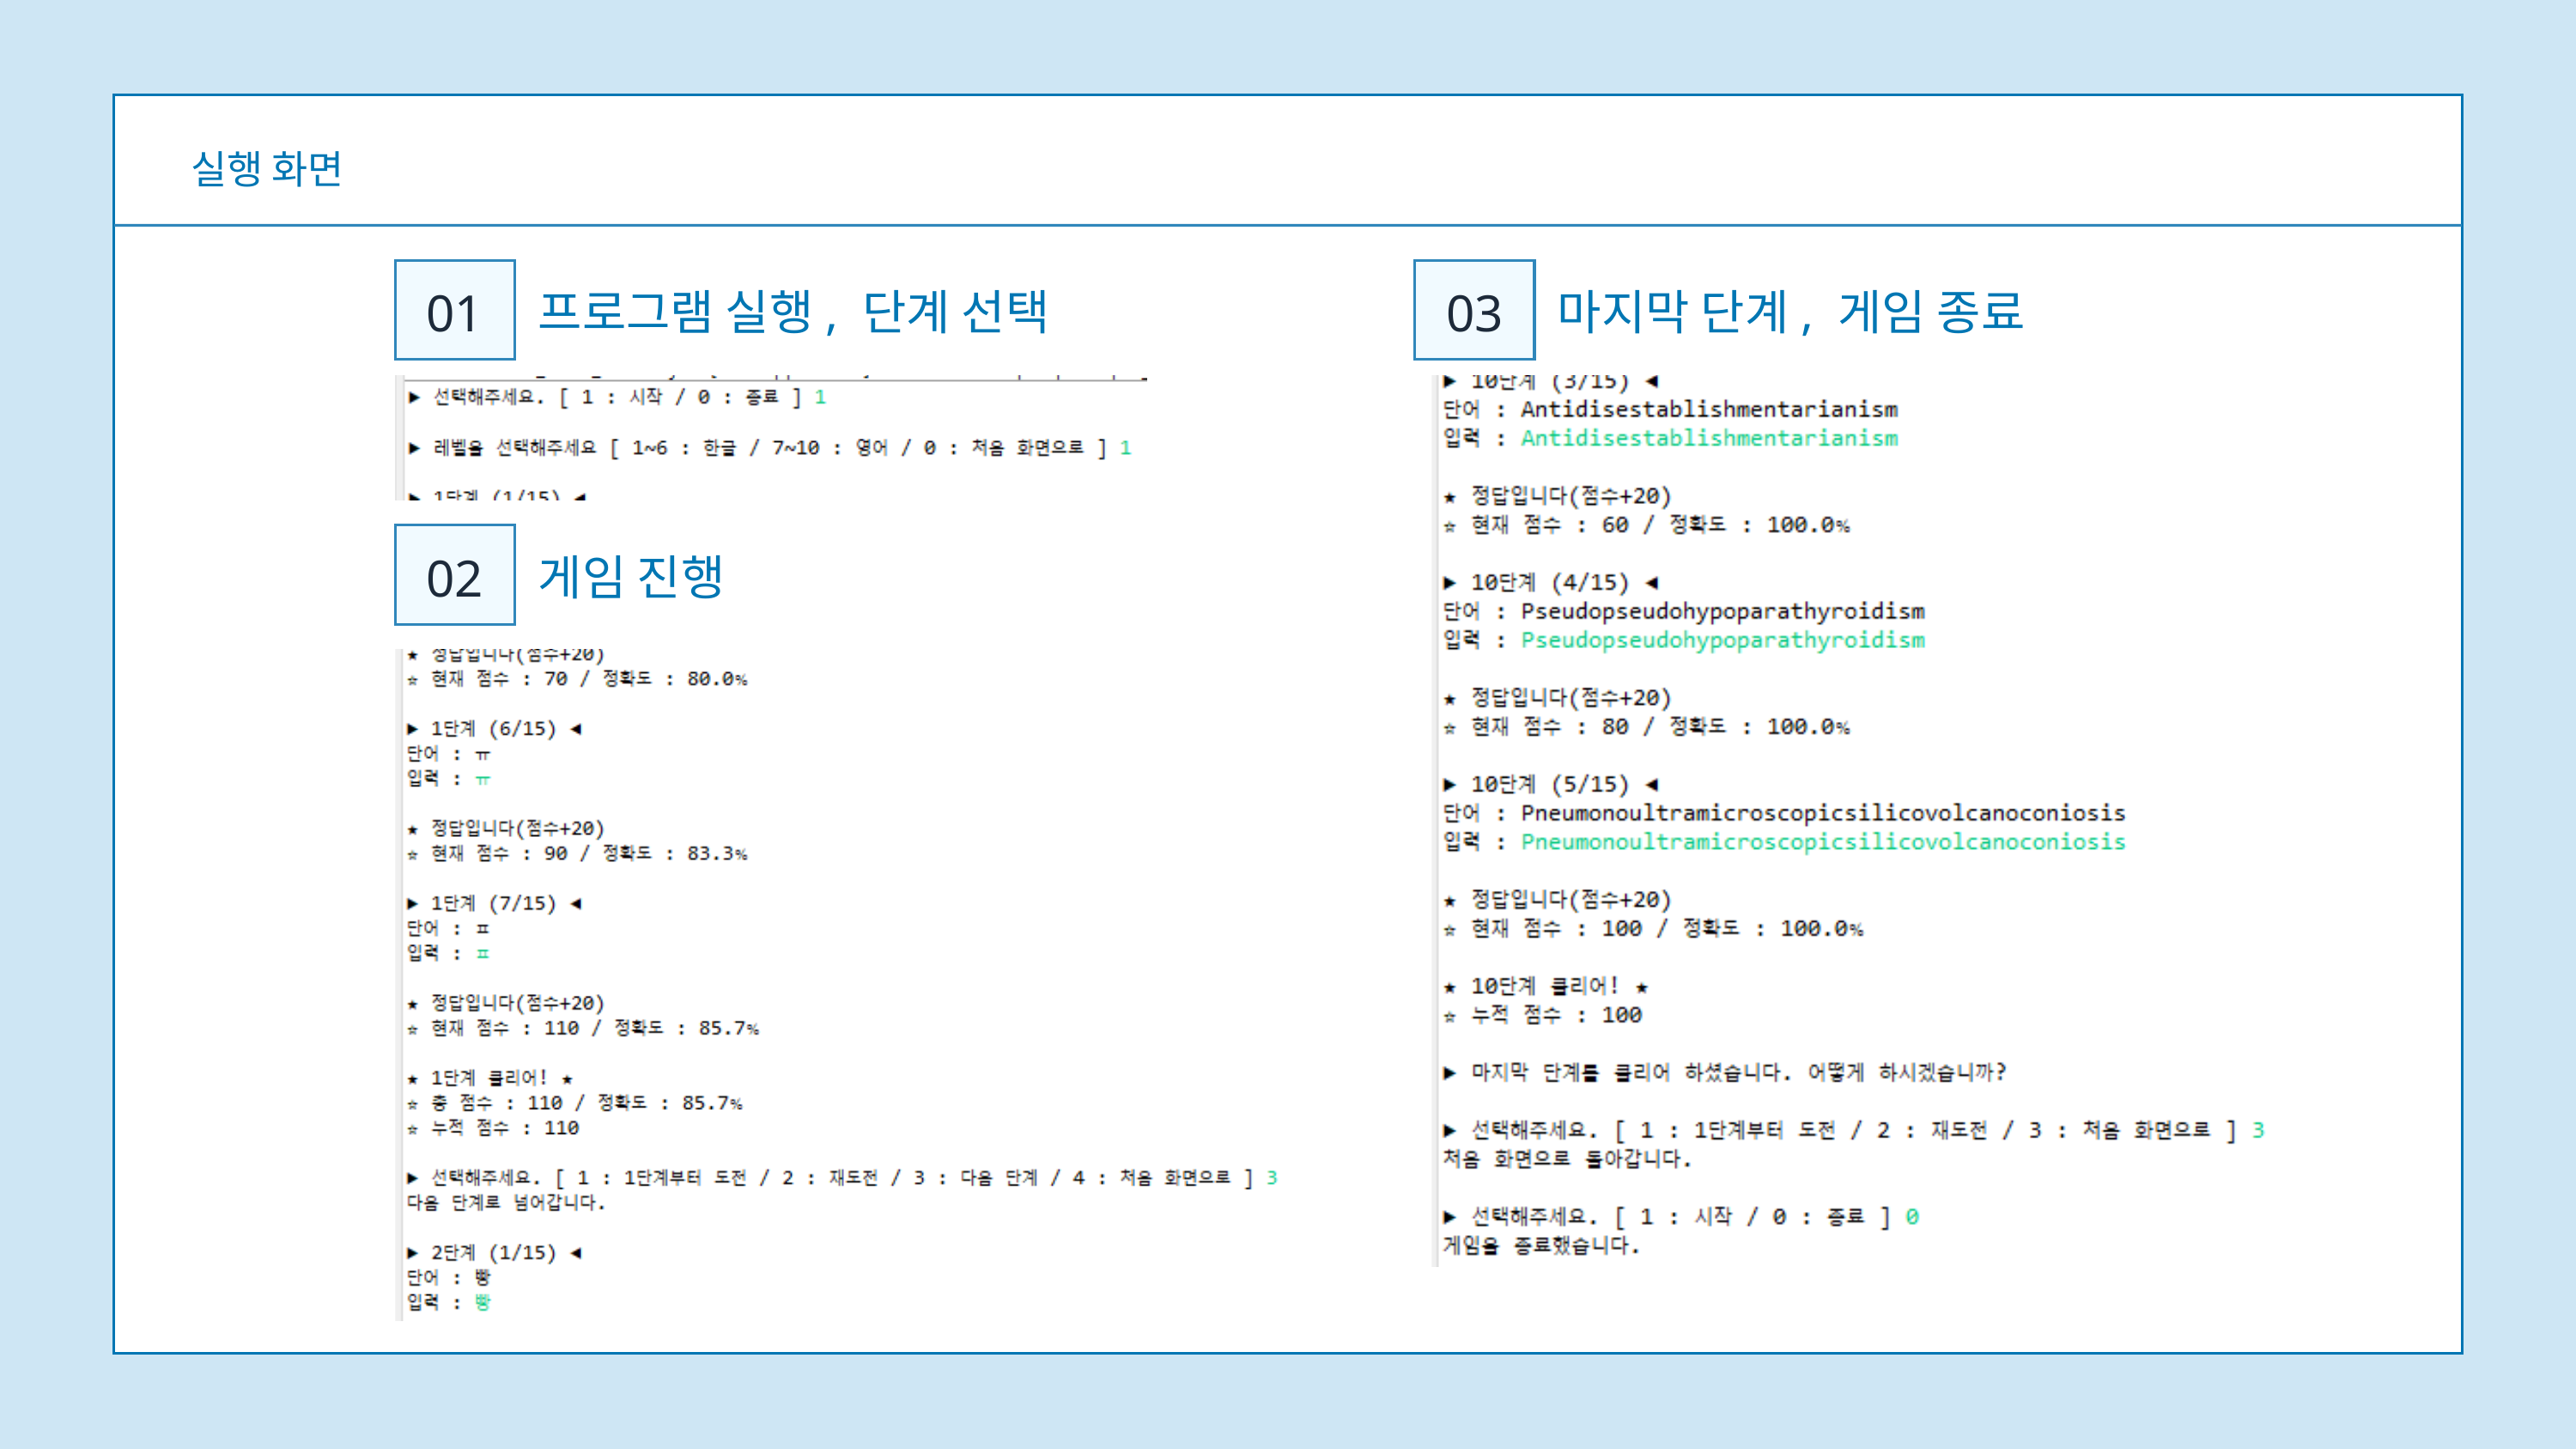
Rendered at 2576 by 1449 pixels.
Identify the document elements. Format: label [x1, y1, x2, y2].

text_box [1414, 259, 1535, 360]
text_box [113, 94, 2463, 1354]
text_box [395, 524, 515, 625]
text_box [395, 259, 515, 360]
